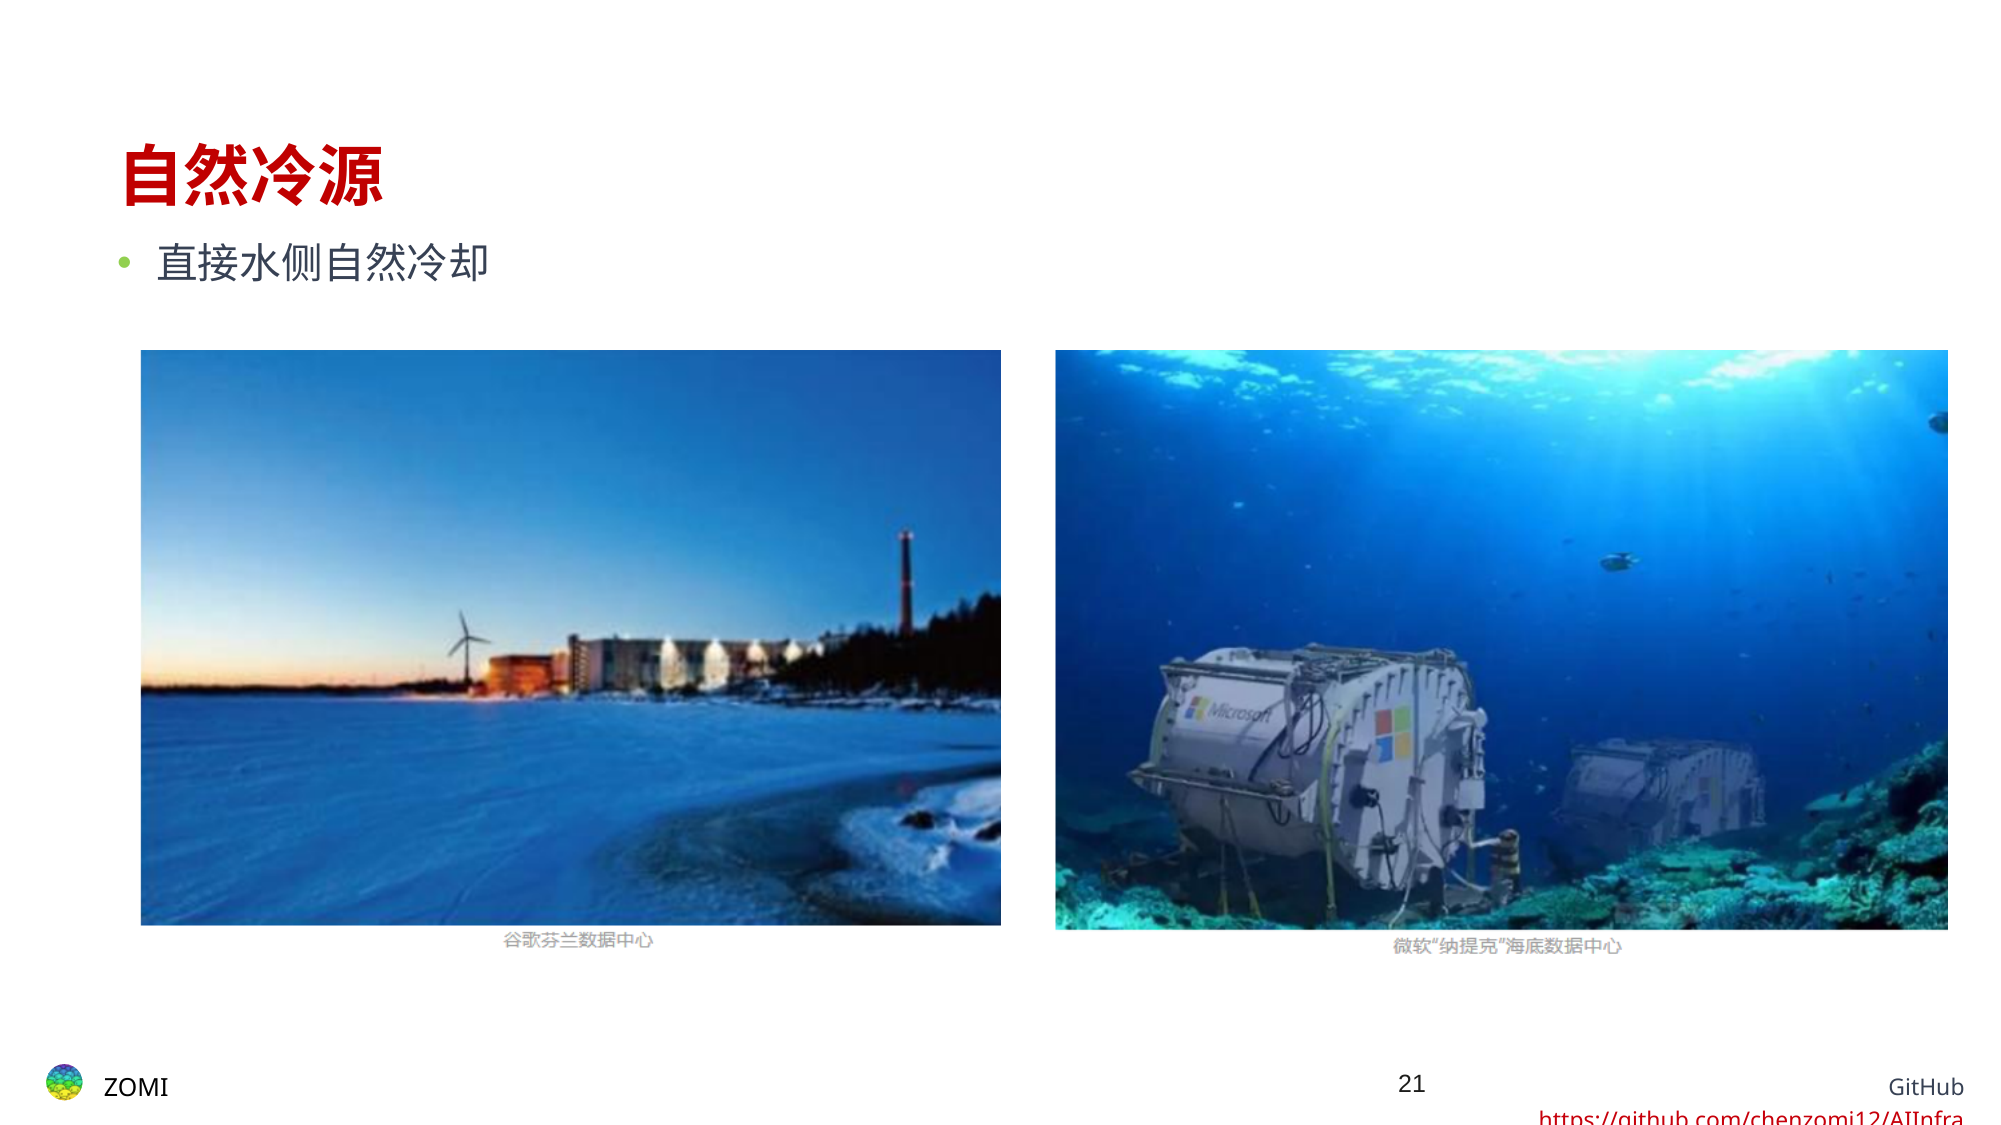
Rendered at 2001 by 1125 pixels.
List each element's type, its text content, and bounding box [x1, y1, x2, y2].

picture [1045, 350, 1948, 959]
title 自然冷源 [102, 85, 1901, 183]
picture [47, 1065, 82, 1100]
picture [132, 350, 1001, 959]
list 直接水侧自然冷却 [102, 204, 1901, 1043]
